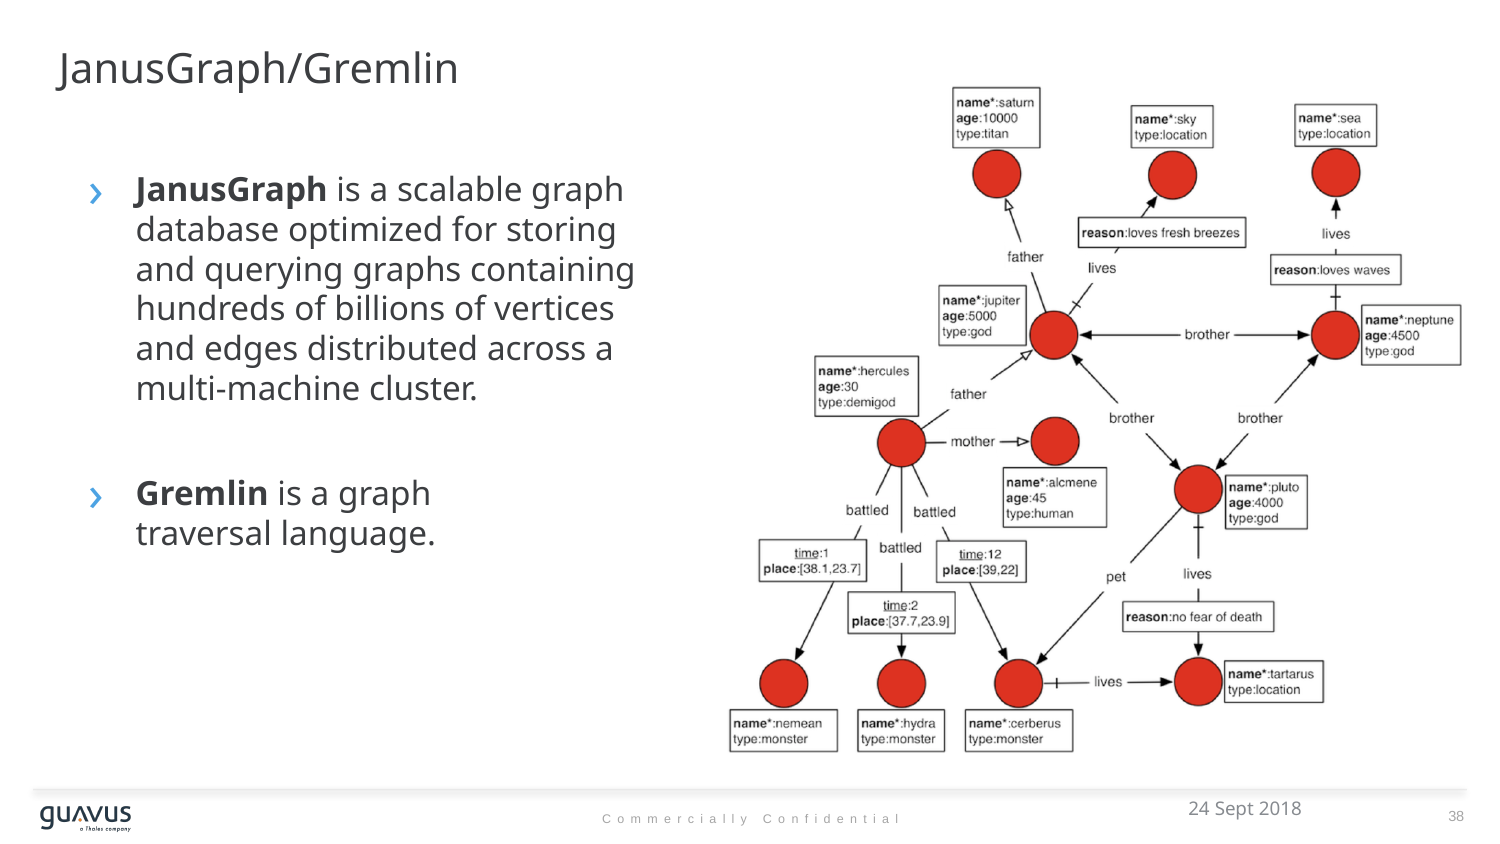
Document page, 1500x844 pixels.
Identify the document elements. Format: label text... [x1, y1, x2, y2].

picture [701, 79, 1467, 759]
picture [27, 796, 146, 841]
title JanusGraph/Gremlin [43, 10, 1467, 130]
list JanusGraph is a scalable graph database optimized for storing and querying graphs containing hundreds of billions of vertices and edges distributed across a multi-machine cluster. Gremlin is a graph traversal language. [44, 160, 674, 740]
